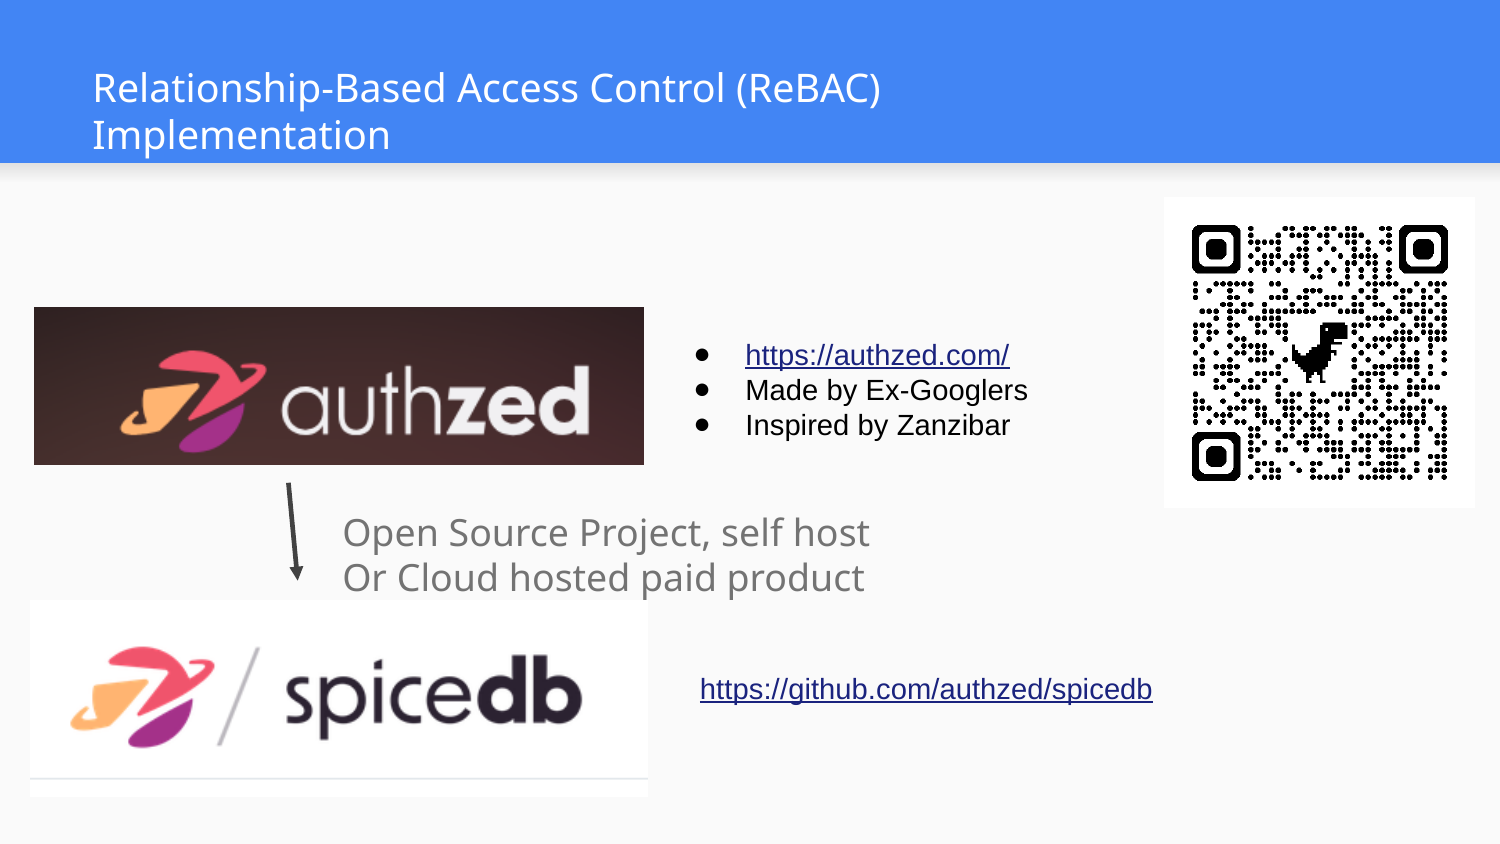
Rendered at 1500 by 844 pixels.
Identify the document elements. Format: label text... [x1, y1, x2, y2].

picture [30, 599, 648, 798]
text_box https://authzed.com/ Made by Ex-Googlers Inspired by Zanzibar [655, 321, 1088, 457]
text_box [288, 482, 298, 581]
picture [1164, 196, 1476, 508]
text_box https://github.com/authzed/spicedb [684, 655, 1178, 721]
title Relationship-Based Access Control (ReBAC) Implementation [77, 46, 1427, 173]
picture [33, 306, 644, 466]
text_box Open Source Project, self host Or Cloud hosted paid product [327, 493, 1140, 600]
